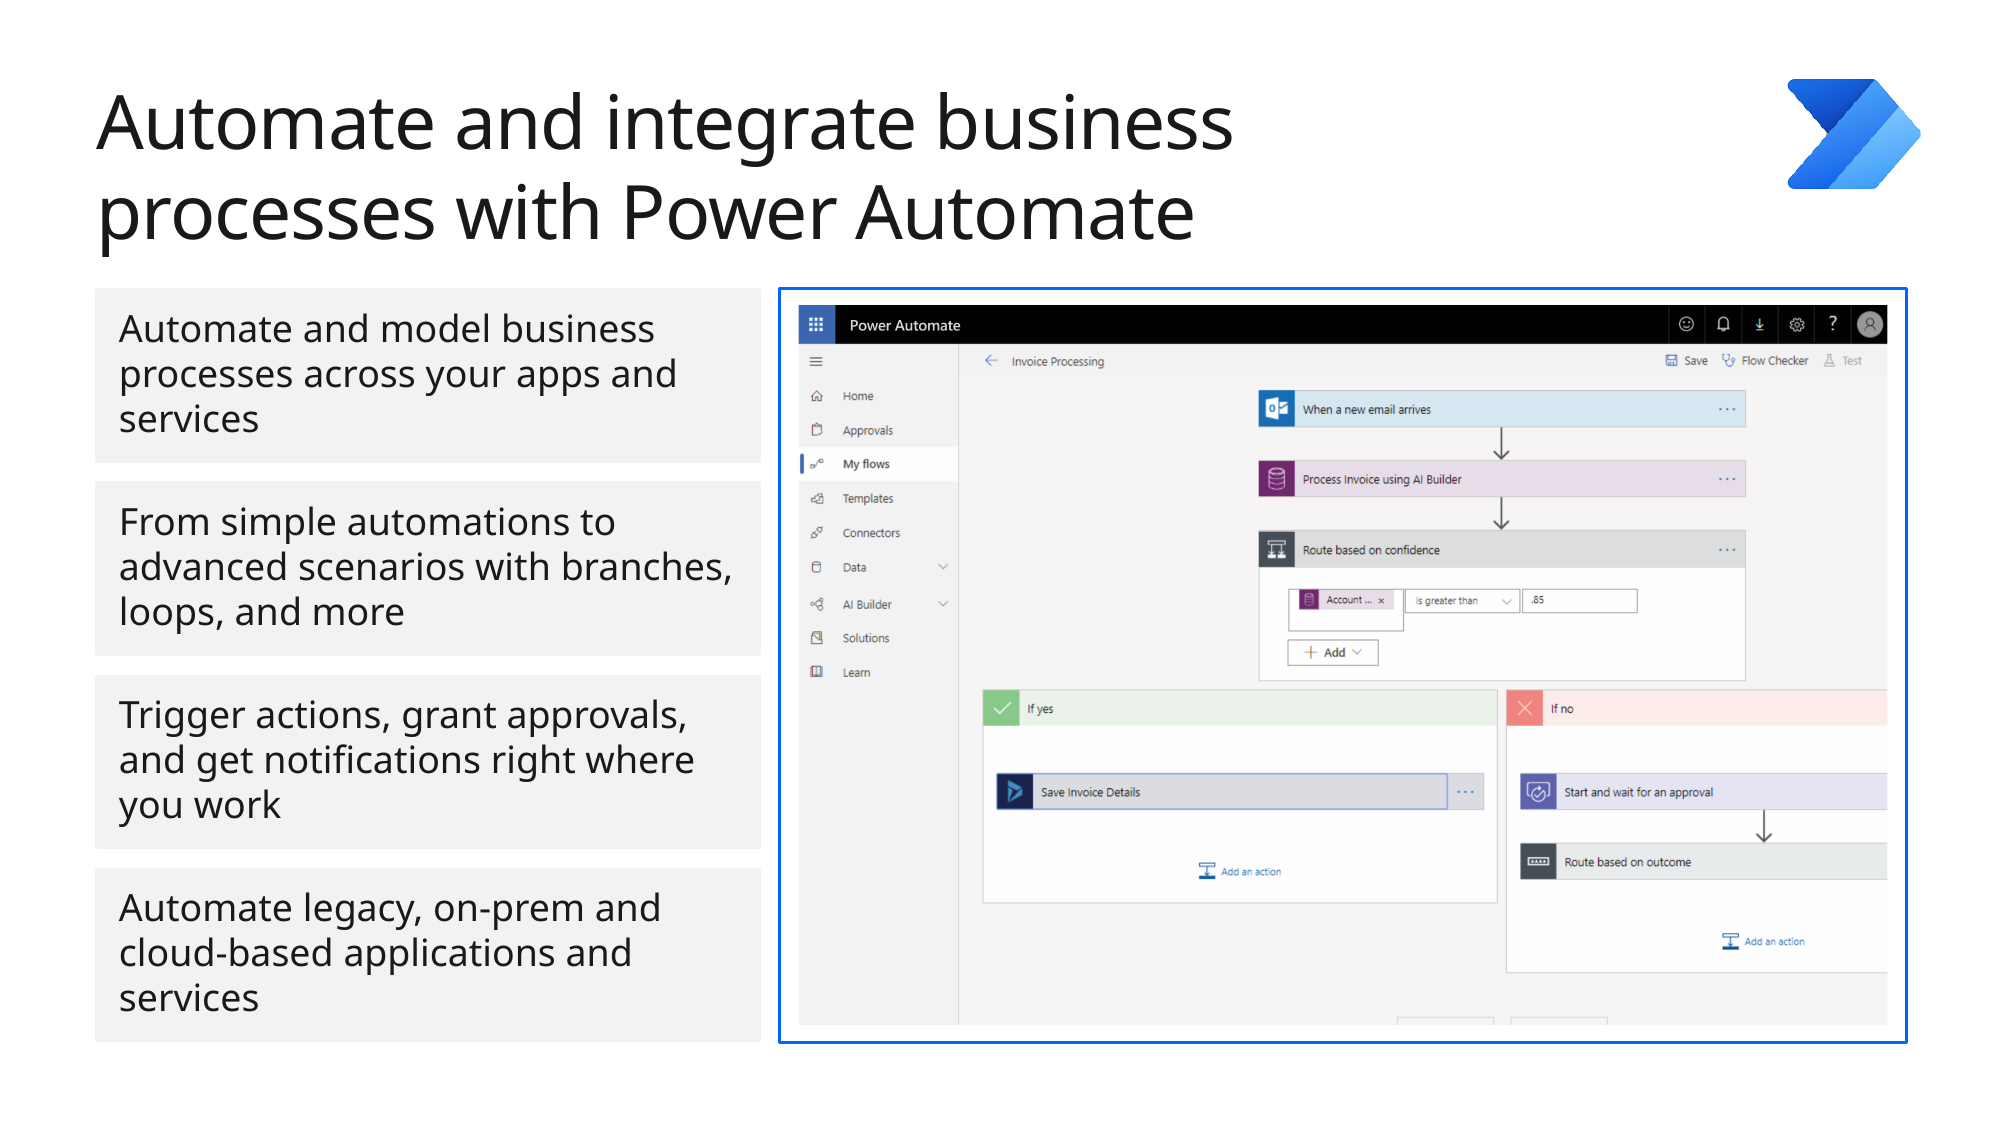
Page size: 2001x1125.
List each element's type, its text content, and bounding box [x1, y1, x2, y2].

picture [1786, 66, 1922, 201]
text_box From simple automations to advanced scenarios with branches, loops, and more [96, 482, 760, 655]
text_box Automate and model business processes across your apps and services [96, 289, 760, 462]
picture [780, 289, 1906, 1042]
text_box Automate legacy, on-prem and cloud-based applications and services [96, 868, 760, 1042]
title Automate and integrate business processes with Power Automate [96, 75, 1439, 263]
text_box Trigger actions, grant approvals, and get notifications right where you work [96, 675, 760, 848]
